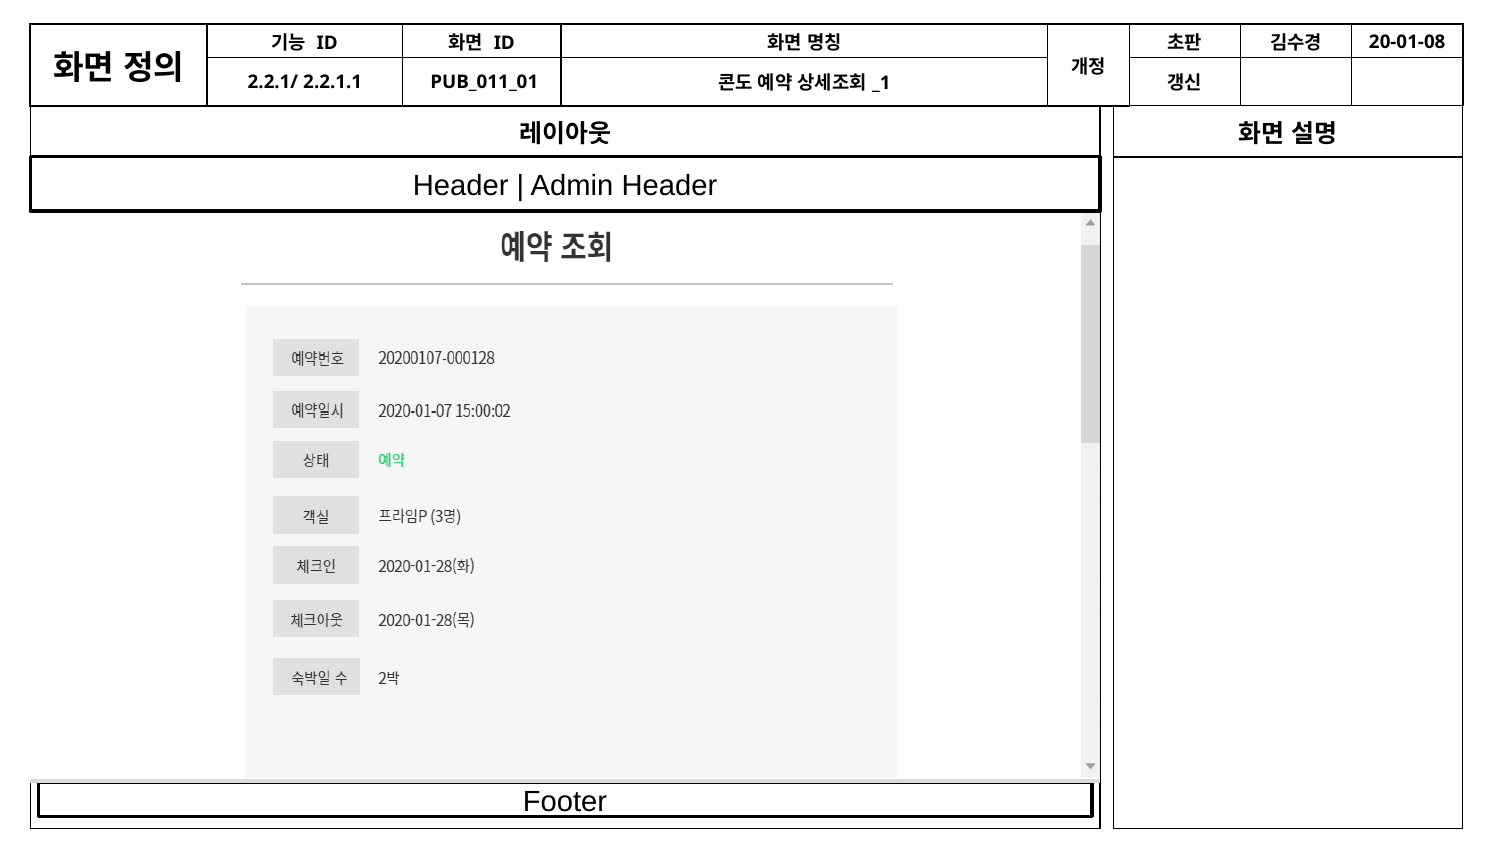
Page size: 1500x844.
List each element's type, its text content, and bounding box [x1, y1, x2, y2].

table_header 화면 설명 [1114, 106, 1462, 156]
table_header 초판 [1130, 25, 1240, 57]
table_cell [1241, 58, 1351, 105]
table_cell PUB_011_01 [403, 58, 560, 105]
text_box Footer [38, 791, 1093, 817]
table_header 화면 명칭 [562, 25, 1047, 57]
table_cell [1352, 58, 1462, 105]
table_header 레이아웃 [31, 106, 1099, 156]
table_cell 갱신 [1130, 58, 1240, 105]
table_header 개정 [1048, 25, 1129, 105]
table_cell [1114, 158, 1462, 828]
table_header 화면 정의 [31, 25, 206, 105]
table_cell 2.2.1/ 2.2.1.1 [208, 58, 402, 105]
table_header 김수경 [1241, 25, 1351, 57]
table_header 20-01-08 [1352, 25, 1462, 57]
picture [30, 156, 1101, 783]
table_header 기능 ID [208, 25, 402, 57]
table_cell [31, 790, 1099, 828]
table_header 화면 ID [403, 25, 560, 57]
table_cell 콘도 예약 상세조회_1 [562, 58, 1047, 105]
